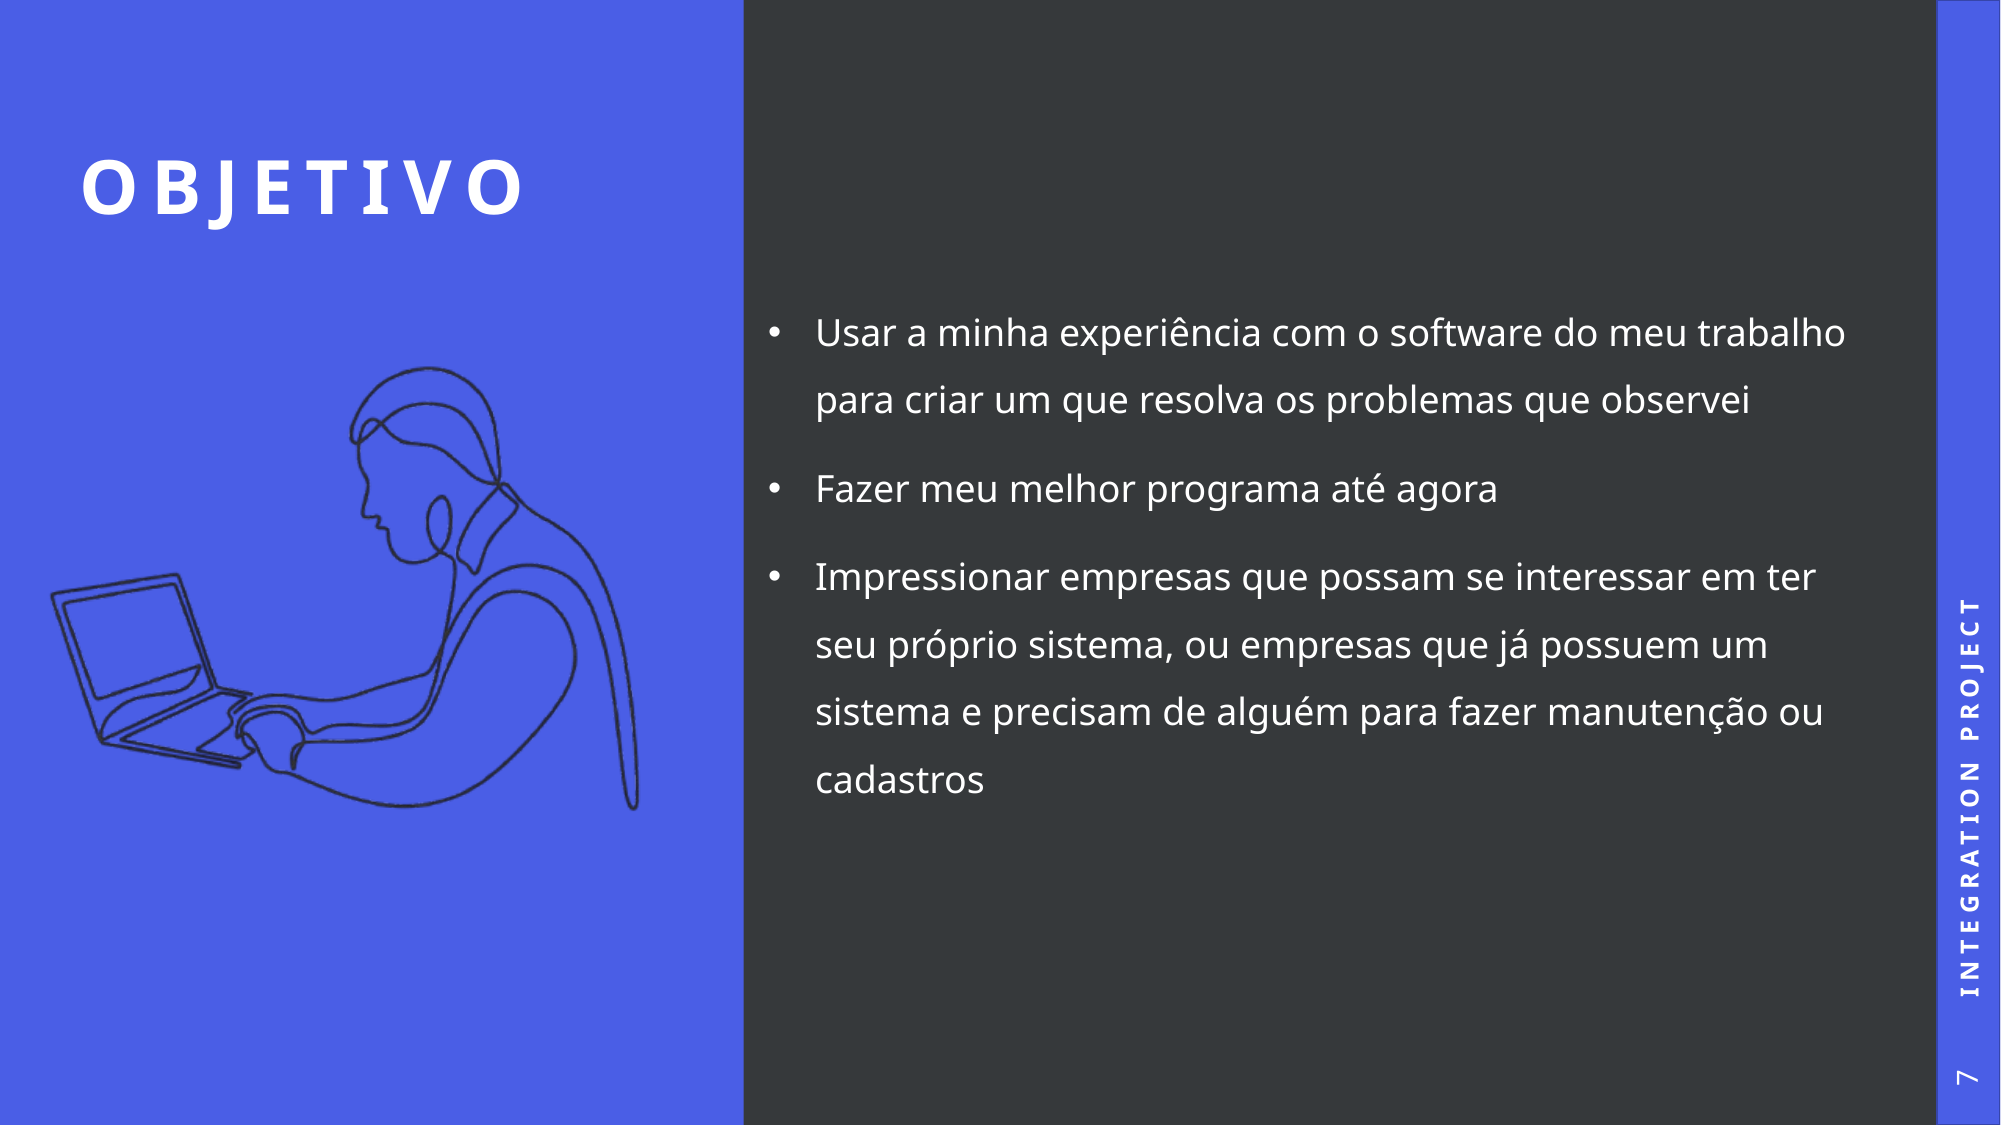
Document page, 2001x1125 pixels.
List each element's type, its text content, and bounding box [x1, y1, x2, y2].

picture [0, 198, 736, 980]
title Objetivo [79, 150, 721, 198]
footer Integration Project [1937, 0, 2000, 1032]
list Usar a minha experiência com o software do meu trabalho para criar um que resolva os problemas que observei Fazer meu melhor programa até agora Impressionar empresas que possam se interessar em ter seu próprio sistema, ou empresas que já possuem um sistema e precisam de alguém para fazer manutenção ou cadastros [768, 286, 1890, 925]
slide_number 7 [1937, 1032, 2000, 1125]
